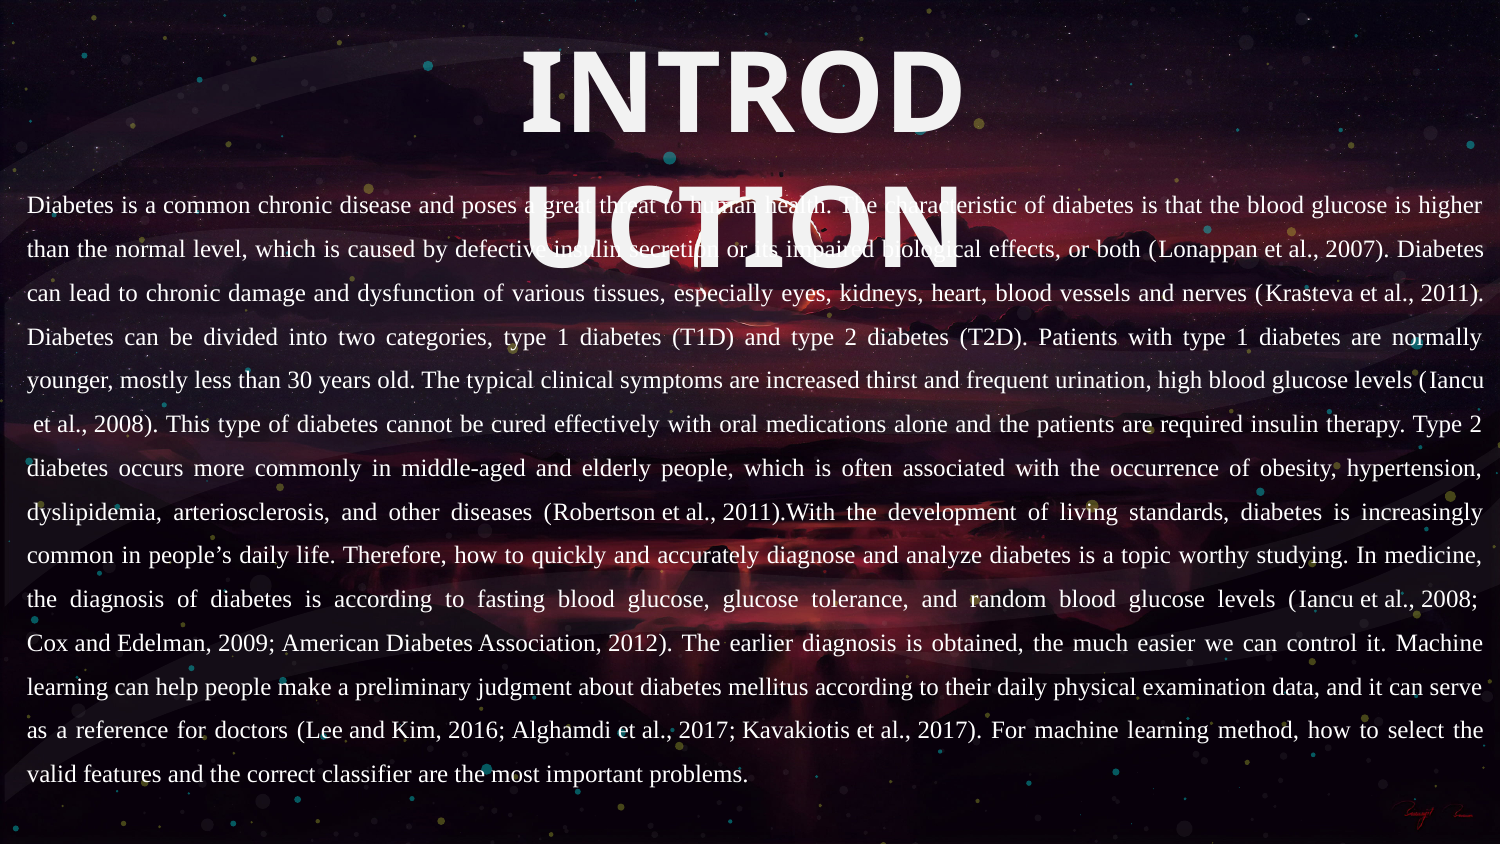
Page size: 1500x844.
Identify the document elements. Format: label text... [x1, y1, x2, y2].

title INTRODUCTION [505, 4, 992, 159]
list Diabetes is a common chronic disease and poses a great threat to human health. The characteristic of diabetes is that the blood glucose is higher than the normal level, which is caused by defective insulin secretion or its impaired biological effects, or both (Lonappan et al., 2007). Diabetes can lead to chronic damage and dysfunction of various tissues, especially eyes, kidneys, heart, blood vessels and nerves (Krasteva et al., 2011). Diabetes can be divided into two categories, type 1 diabetes (T1D) and type 2 diabetes (T2D). Patients with type 1 diabetes are normally younger, mostly less than 30 years old. The typical clinical symptoms are increased thirst and frequent urination, high blood glucose levels (Iancu et al., 2008). This type of diabetes cannot be cured effectively with oral medications alone and the patients are required insulin therapy. Type 2 diabetes occurs more commonly in middle-aged and elderly people, which is often associated with the occurrence of obesity, hypertension, dyslipidemia, arteriosclerosis, and other diseases (Robertson et al., 2011).With the development of living standards, diabetes is increasingly common in people’s daily life. Therefore, how to quickly and accurately diagnose and analyze diabetes is a topic worthy studying. In medicine, the diagnosis of diabetes is according to fasting blood glucose, glucose tolerance, and random blood glucose levels (Iancu et al., 2008; Cox and Edelman, 2009; American Diabetes Association, 2012). The earlier diagnosis is obtained, the much easier we can control it. Machine learning can help people make a preliminary judgment about diabetes mellitus according to their daily physical examination data, and it can serve as a reference for doctors (Lee and Kim, 2016; Alghamdi et al., 2017; Kavakiotis et al., 2017). For machine learning method, how to select the valid features and the correct classifier are the most important problems. [11, 159, 1500, 834]
picture [0, 0, 1500, 844]
